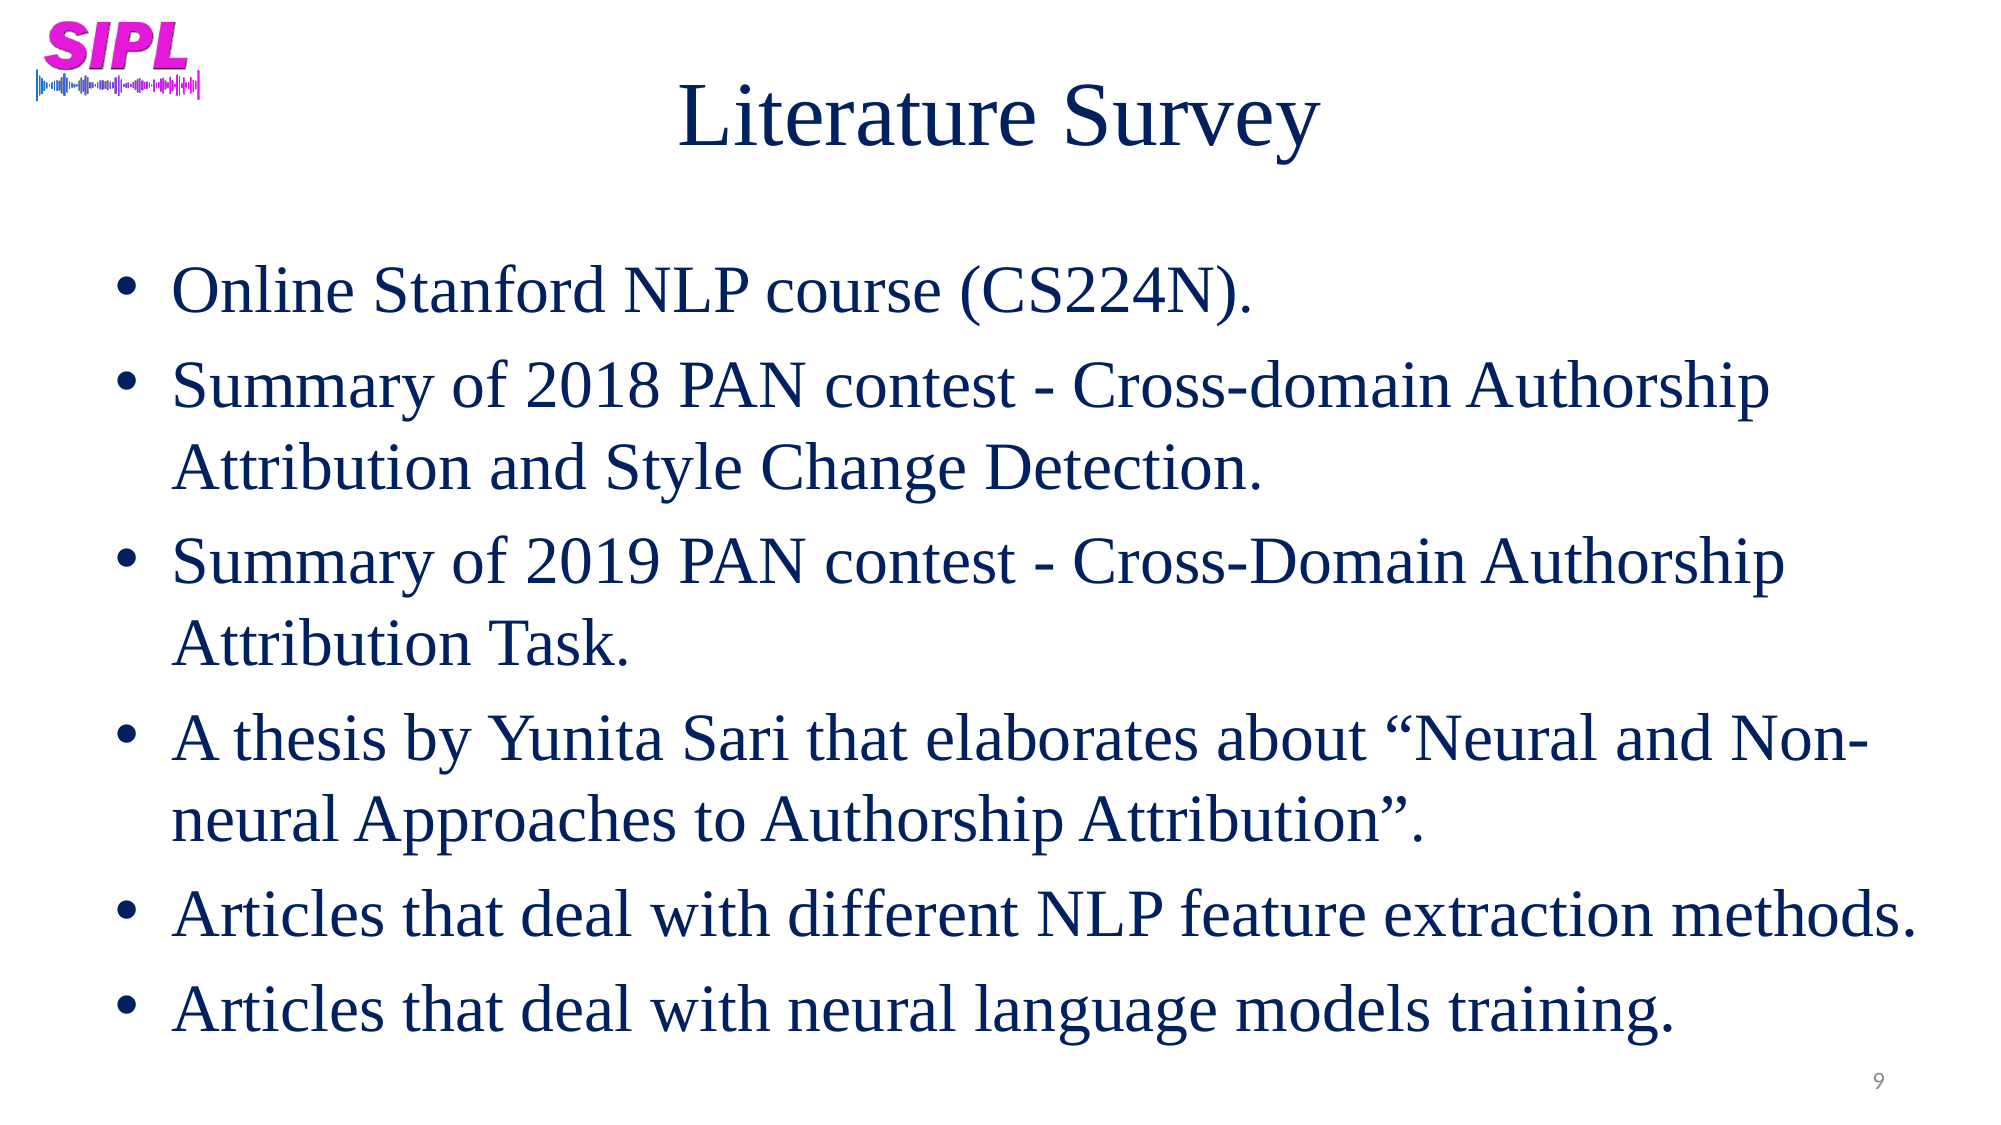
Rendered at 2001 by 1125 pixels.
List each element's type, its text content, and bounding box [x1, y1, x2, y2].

picture [24, 15, 99, 104]
list Online Stanford NLP course (CS224N). Summary of 2018 PAN contest - Cross-domain Authorship Attribution and Style Change Detection. Summary of 2019 PAN contest - Cross-Domain Authorship Attribution Task. A thesis by Yunita Sari that elaborates about “Neural and Non-neural Approaches to Authorship Attribution”. Articles that deal with different NLP feature extraction methods. Articles that deal with neural language models training. [99, 237, 1950, 1075]
title Literature Survey [99, 15, 1900, 203]
slide_number 9 [1433, 1050, 1900, 1110]
